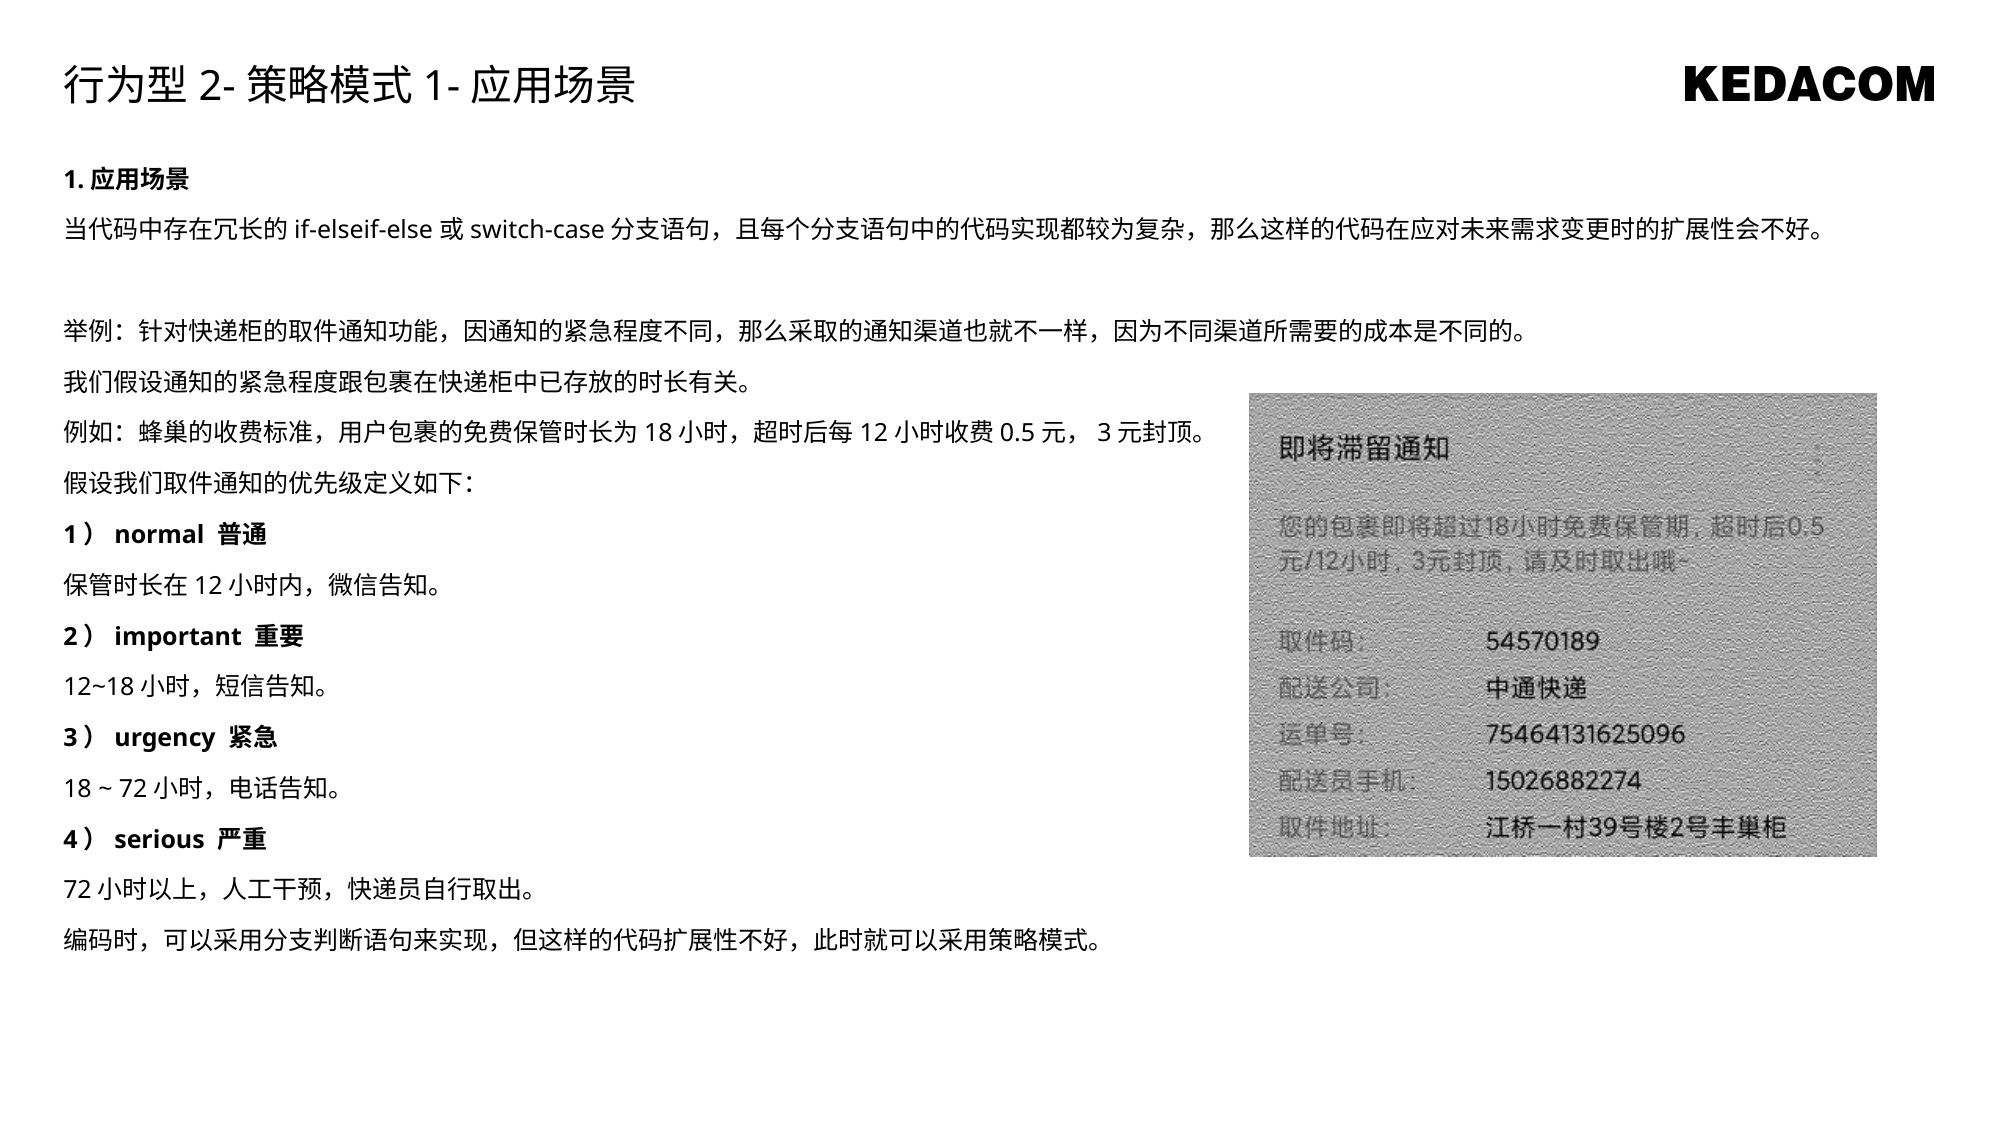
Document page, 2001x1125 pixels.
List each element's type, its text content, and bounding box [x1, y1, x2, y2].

picture [1685, 66, 1934, 101]
picture [1249, 393, 1877, 857]
list 行为型2-策略模式1-应用场景 [48, 51, 1661, 151]
list 1.应用场景 当代码中存在冗长的if-elseif-else或switch-case分支语句，且每个分支语句中的代码实现都较为复杂，那么这样的代码在应对未来需求变更时的扩展性会不好。 举例：针对快递柜的取件通知功能，因通知的紧急程度不同，那么采取的通知渠道也就不一样，因为不同渠道所需要的成本是不同的。 我们假设通知的紧急程度跟包裹在快递柜中已存放的时长有关。 例如：蜂巢的收费标准，用户包裹的免费保管时长为18小时，超时后每12小时收费0.5元，3元封顶。 假设我们取件通知的优先级定义如下： 1）normal 普通 保管时长在12小时内，微信告知。 2）important 重要 12~18小时，短信告知。 3）urgency 紧急 18 ~ 72小时，电话告知。 4）serious 严重 72小时以上，人工干预，快递员自行取出。 编码时，可以采用分支判断语句来实现，但这样的代码扩展性不好，此时就可以采用策略模式。 [48, 155, 1950, 1059]
